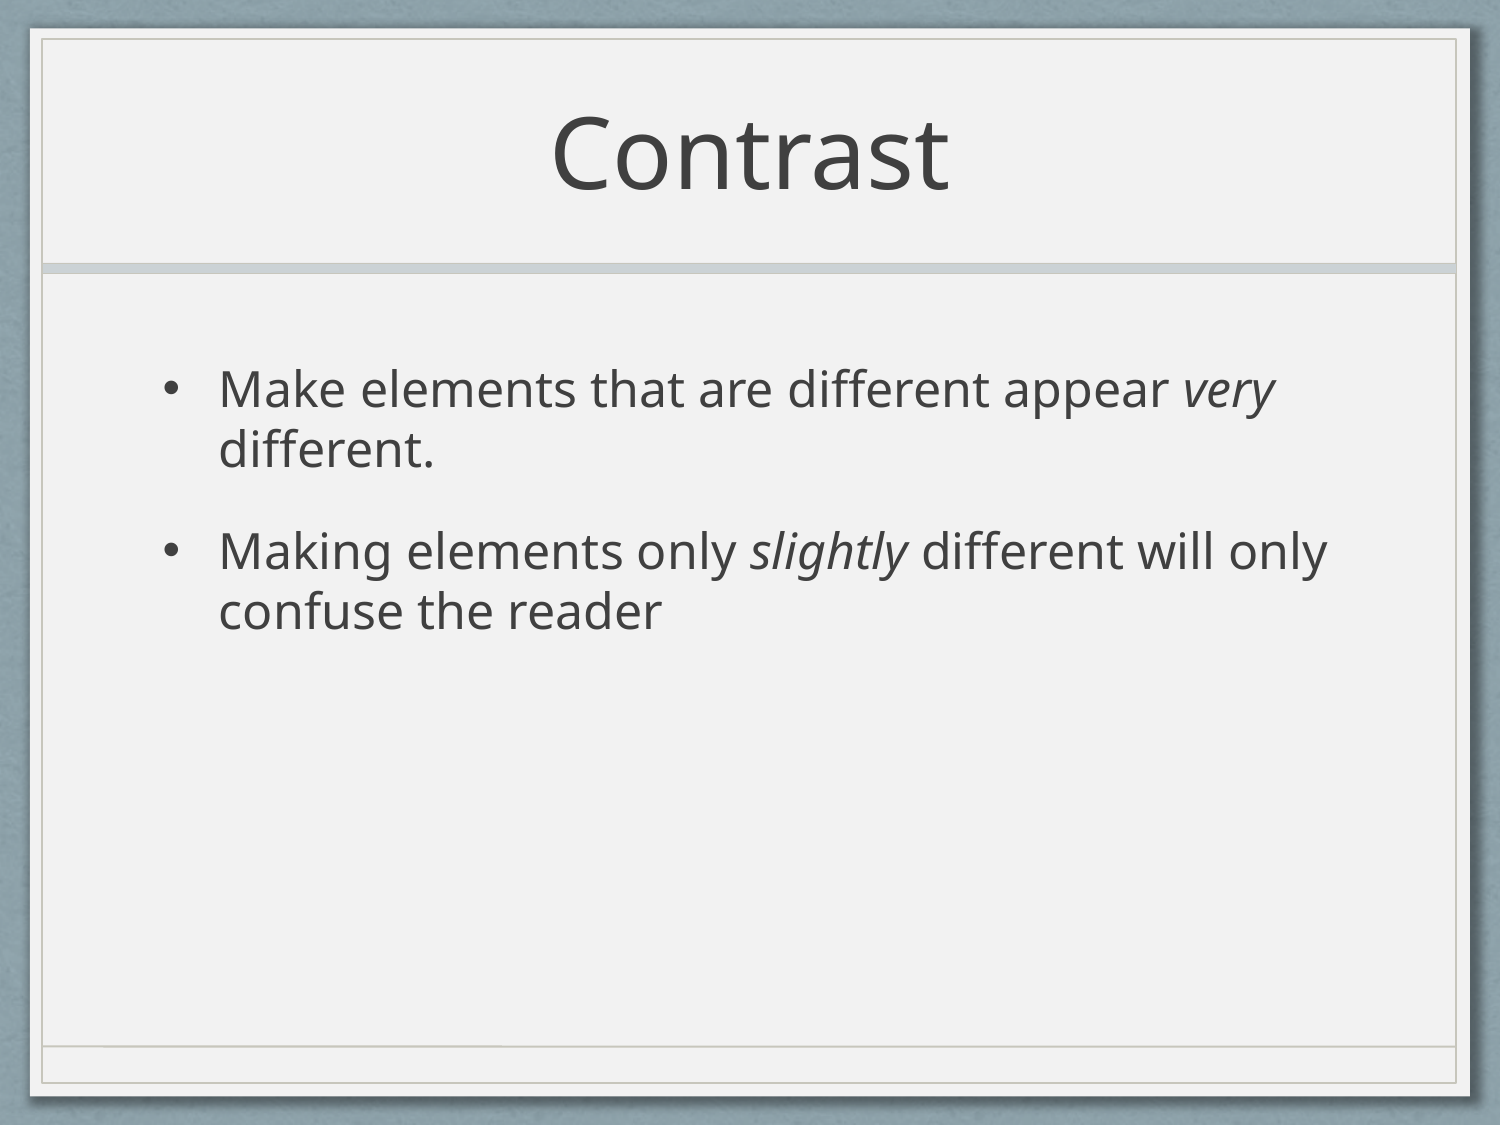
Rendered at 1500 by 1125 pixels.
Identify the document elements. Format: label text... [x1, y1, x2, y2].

list Make elements that are different appear very different. Making elements only slightly different will only confuse the reader [147, 350, 1353, 995]
title Contrast [147, 40, 1353, 260]
